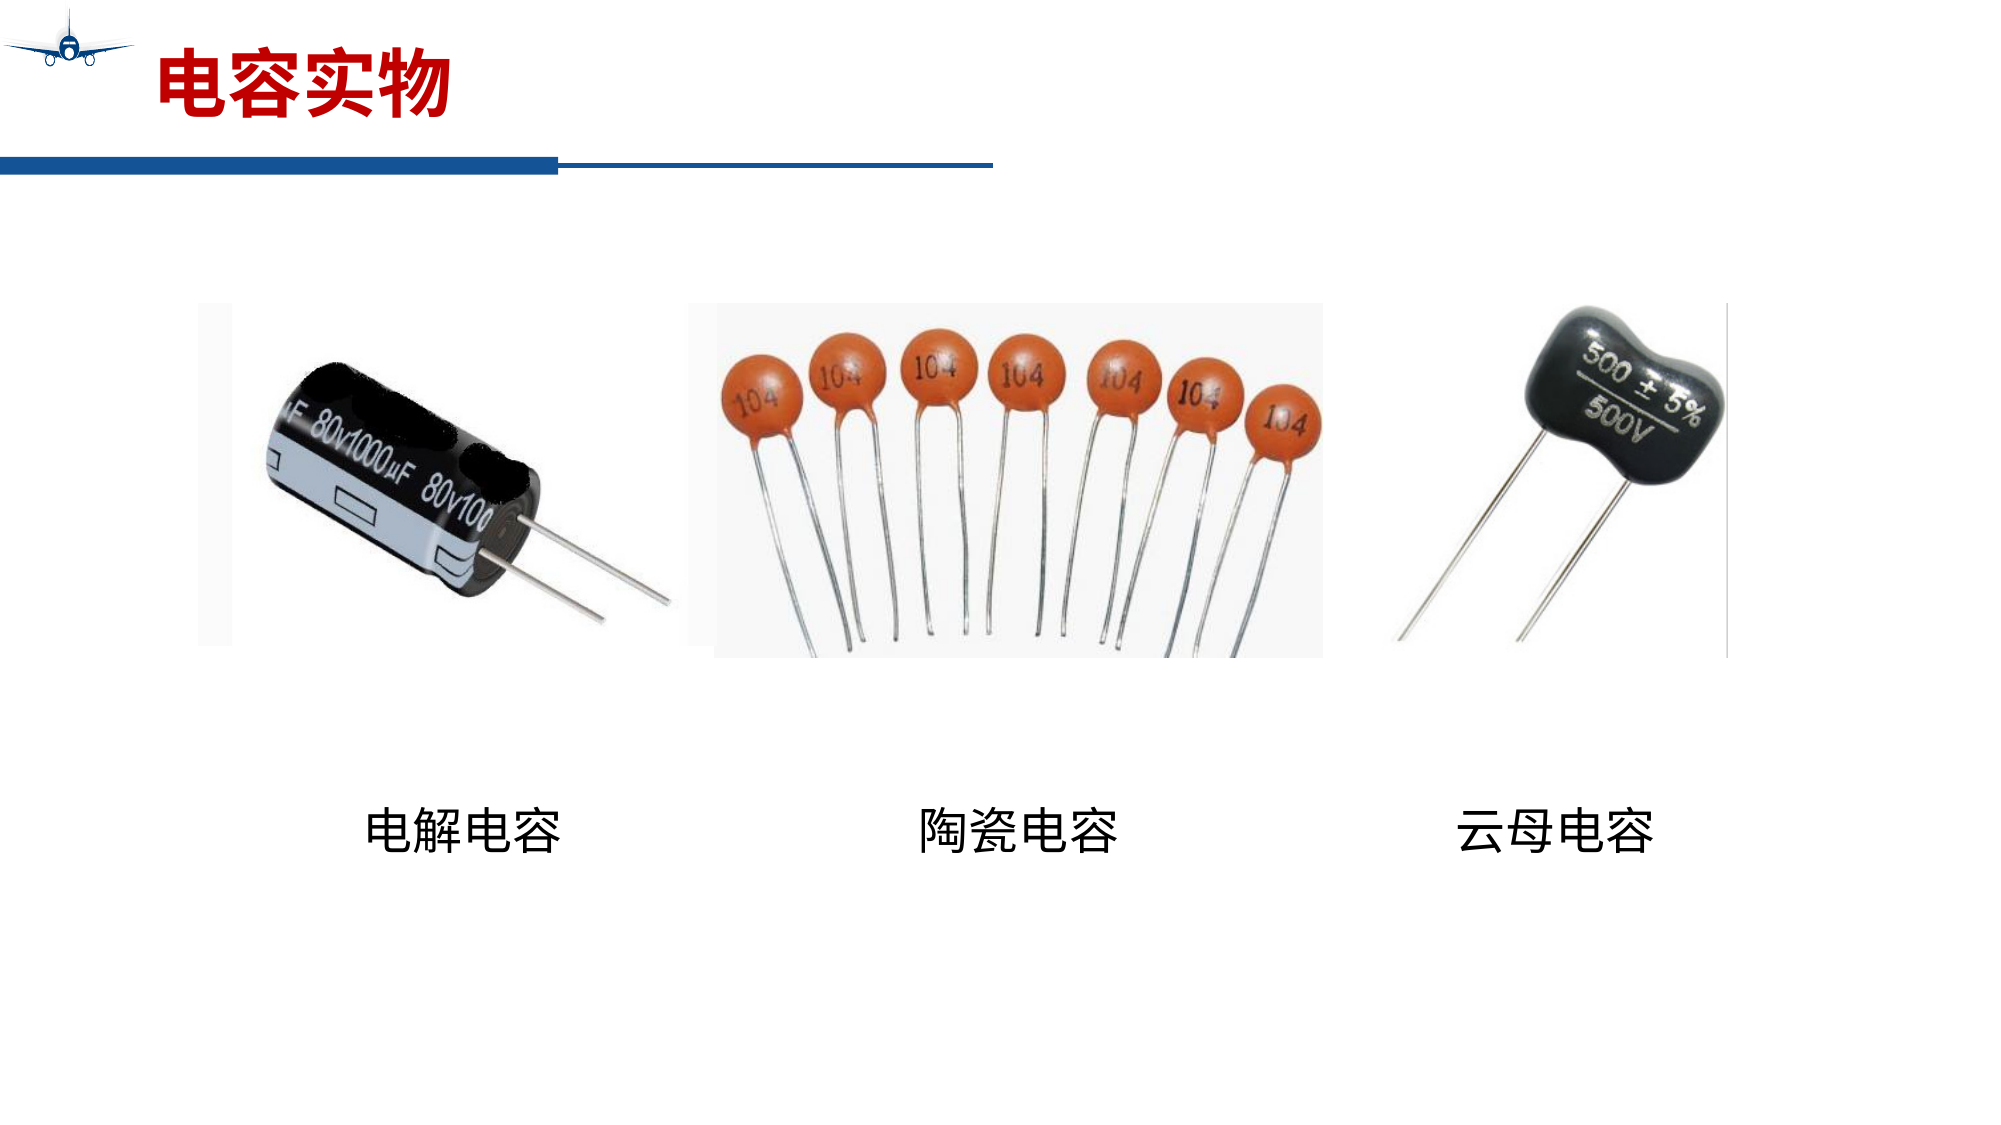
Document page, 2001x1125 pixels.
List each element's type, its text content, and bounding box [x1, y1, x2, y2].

picture [1382, 303, 1728, 658]
text_box 陶瓷电容 [812, 792, 1226, 867]
text_box 云母电容 [1348, 792, 1762, 867]
title 电容实物 [137, 5, 1863, 170]
picture [198, 303, 1323, 658]
text_box 电解电容 [255, 792, 670, 867]
